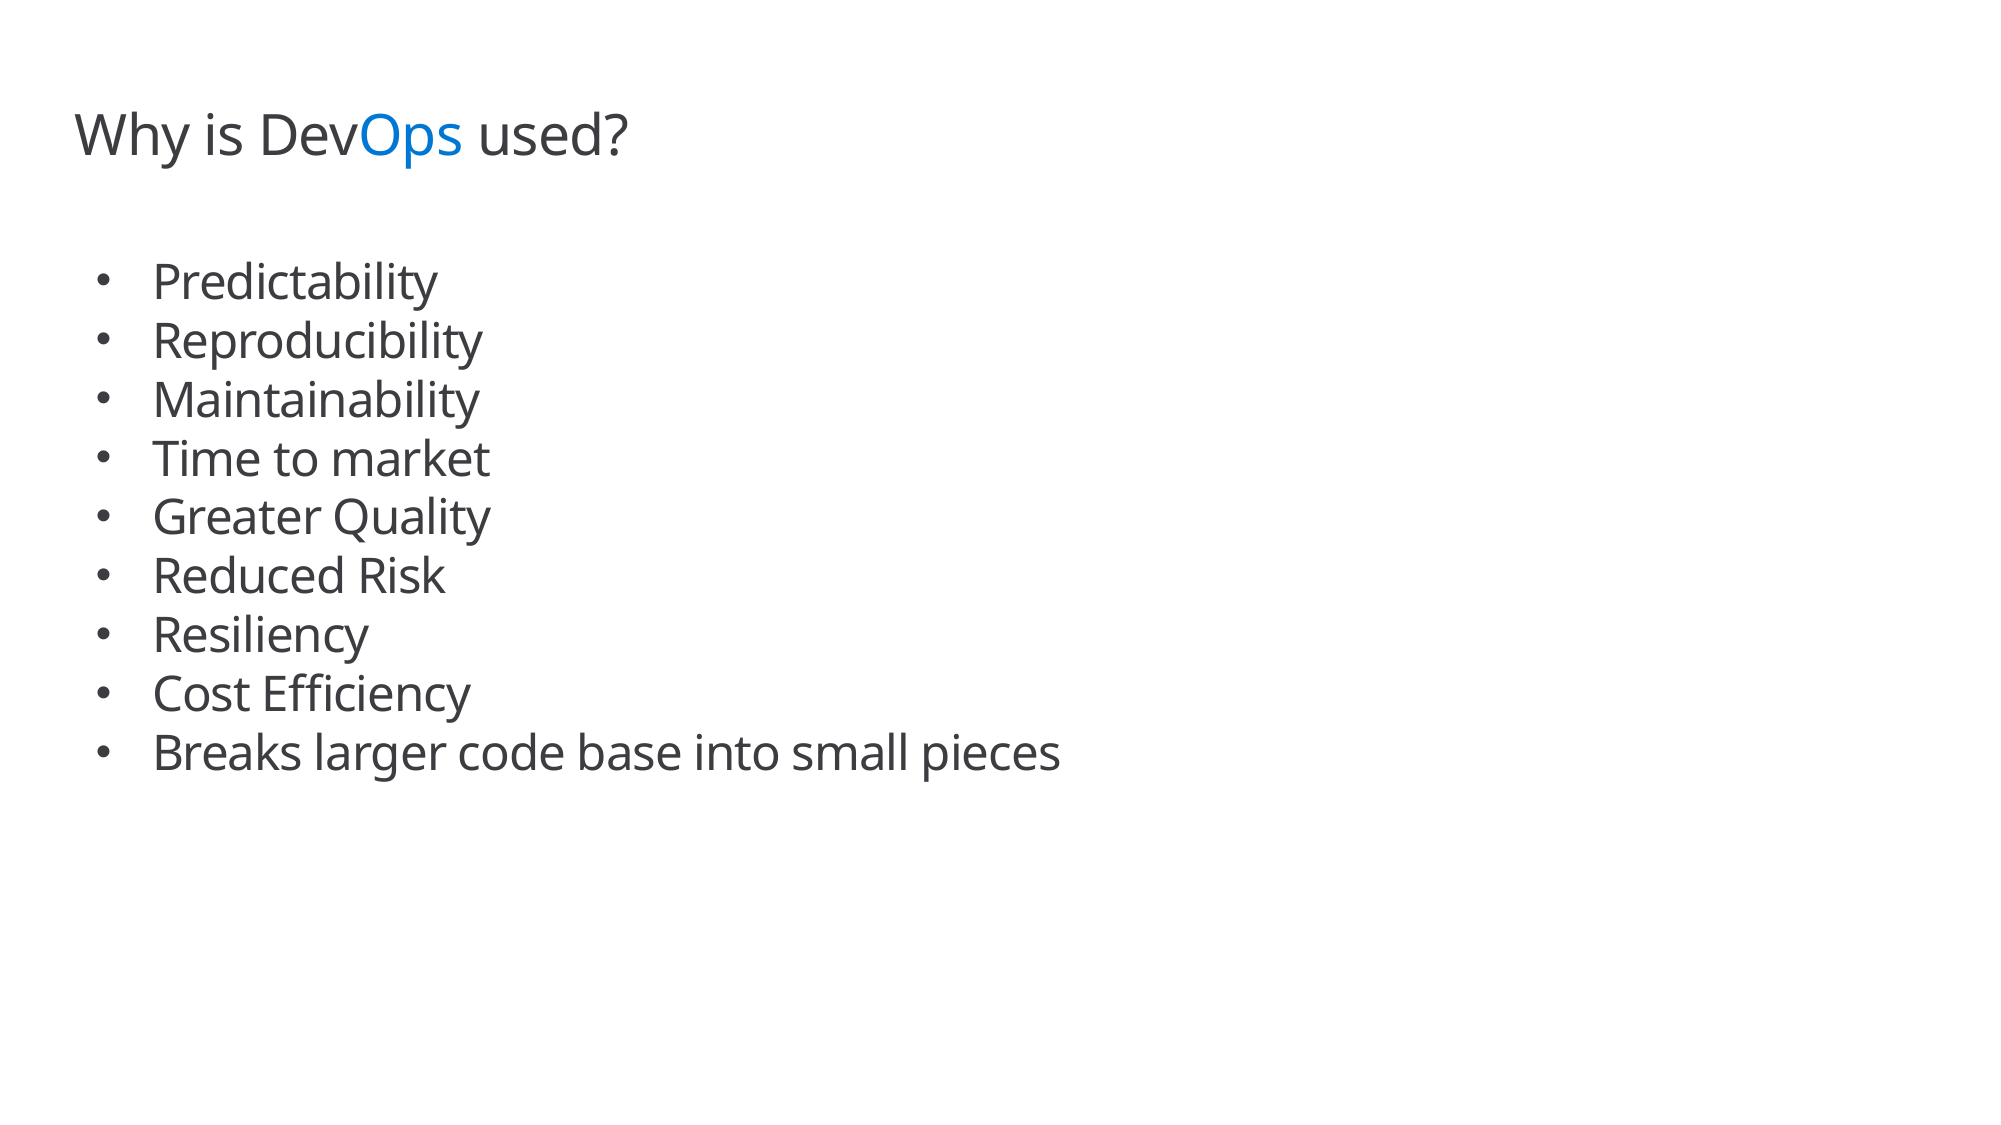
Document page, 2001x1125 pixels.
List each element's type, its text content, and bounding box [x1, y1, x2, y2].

list Predictability Reproducibility Maintainability Time to market Greater Quality Reduced Risk Resiliency Cost Efficiency Breaks larger code base into small pieces [95, 235, 1904, 860]
title Why is DevOps used? [74, 91, 1930, 225]
